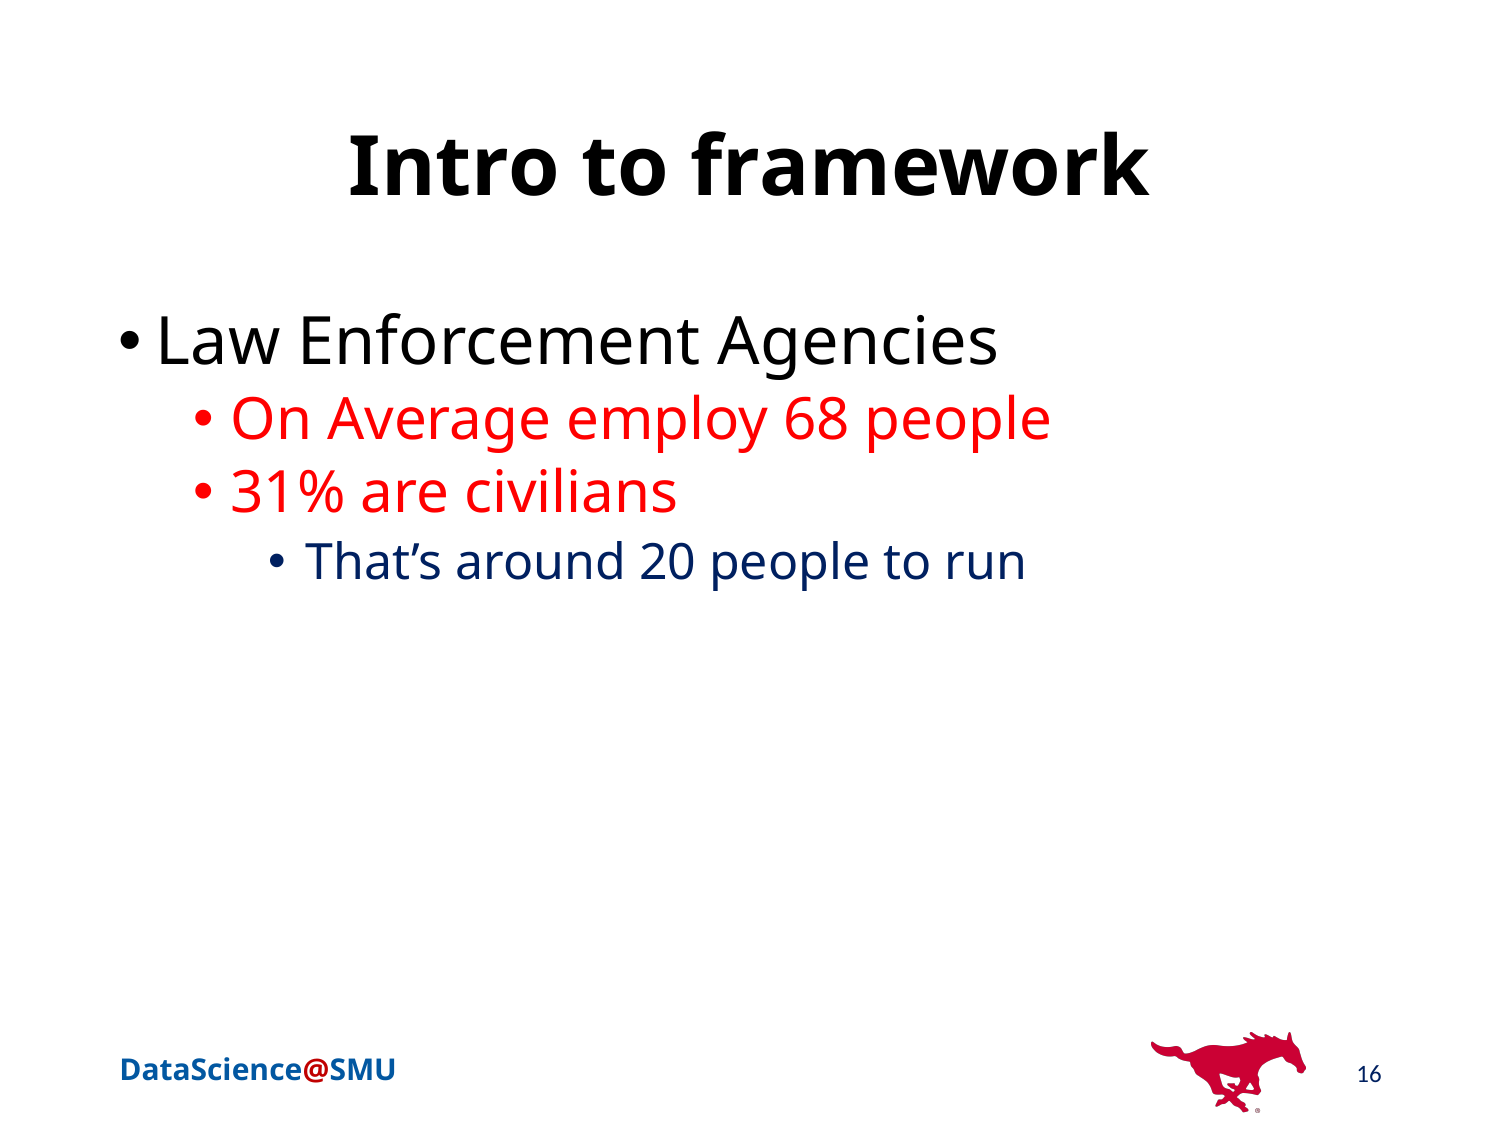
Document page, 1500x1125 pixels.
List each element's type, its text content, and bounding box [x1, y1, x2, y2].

title Intro to framework [103, 59, 1397, 278]
list Law Enforcement Agencies On Average employ 68 people 31% are civilians That’s around 20 people to run [103, 299, 1397, 1014]
slide_number 16 [1059, 1042, 1397, 1103]
picture [1151, 1032, 1306, 1042]
picture [1151, 1103, 1306, 1113]
